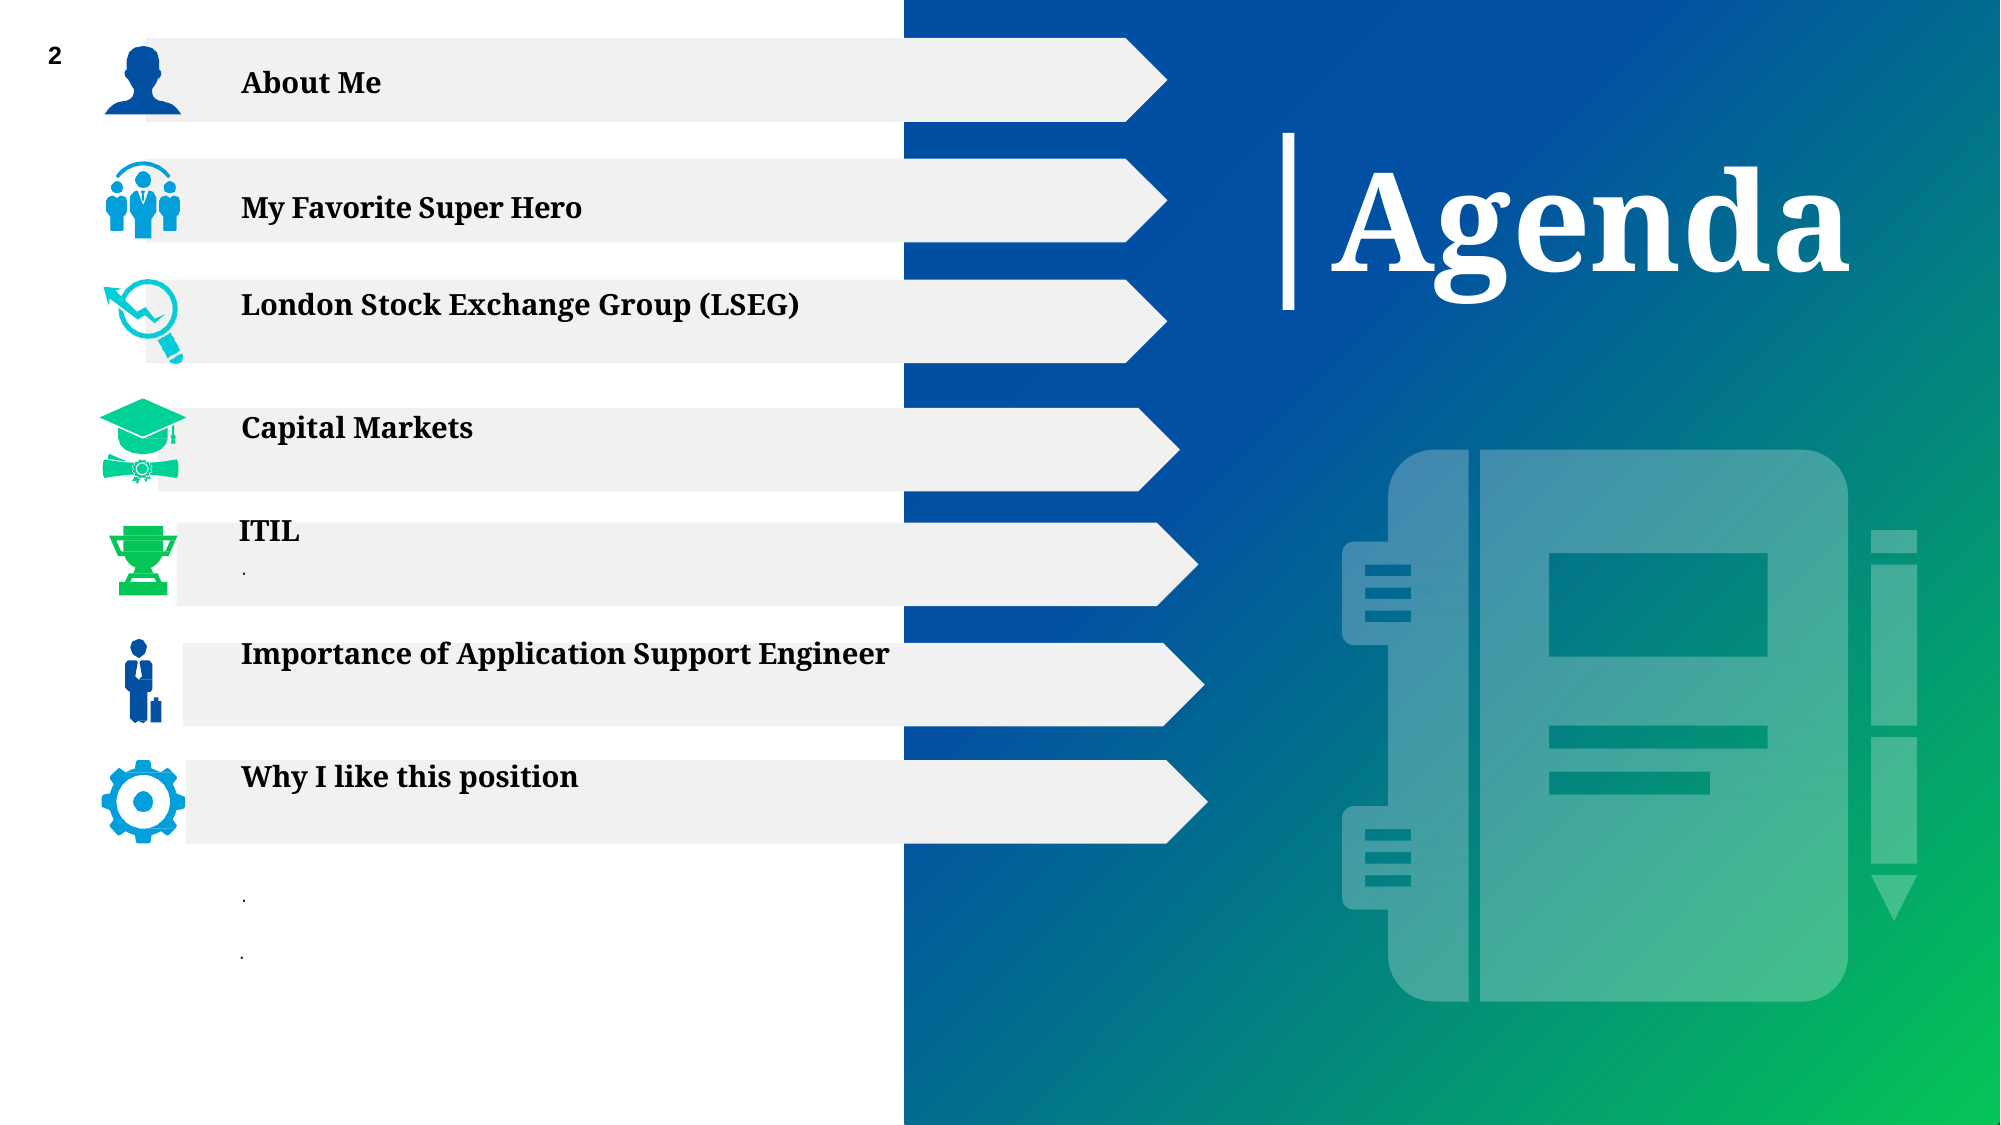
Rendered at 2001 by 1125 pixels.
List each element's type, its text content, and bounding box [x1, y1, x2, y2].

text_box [145, 0, 2000, 1125]
text_box 2 [46, 37, 65, 70]
text_box [104, 46, 139, 115]
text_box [99, 132, 1918, 1002]
